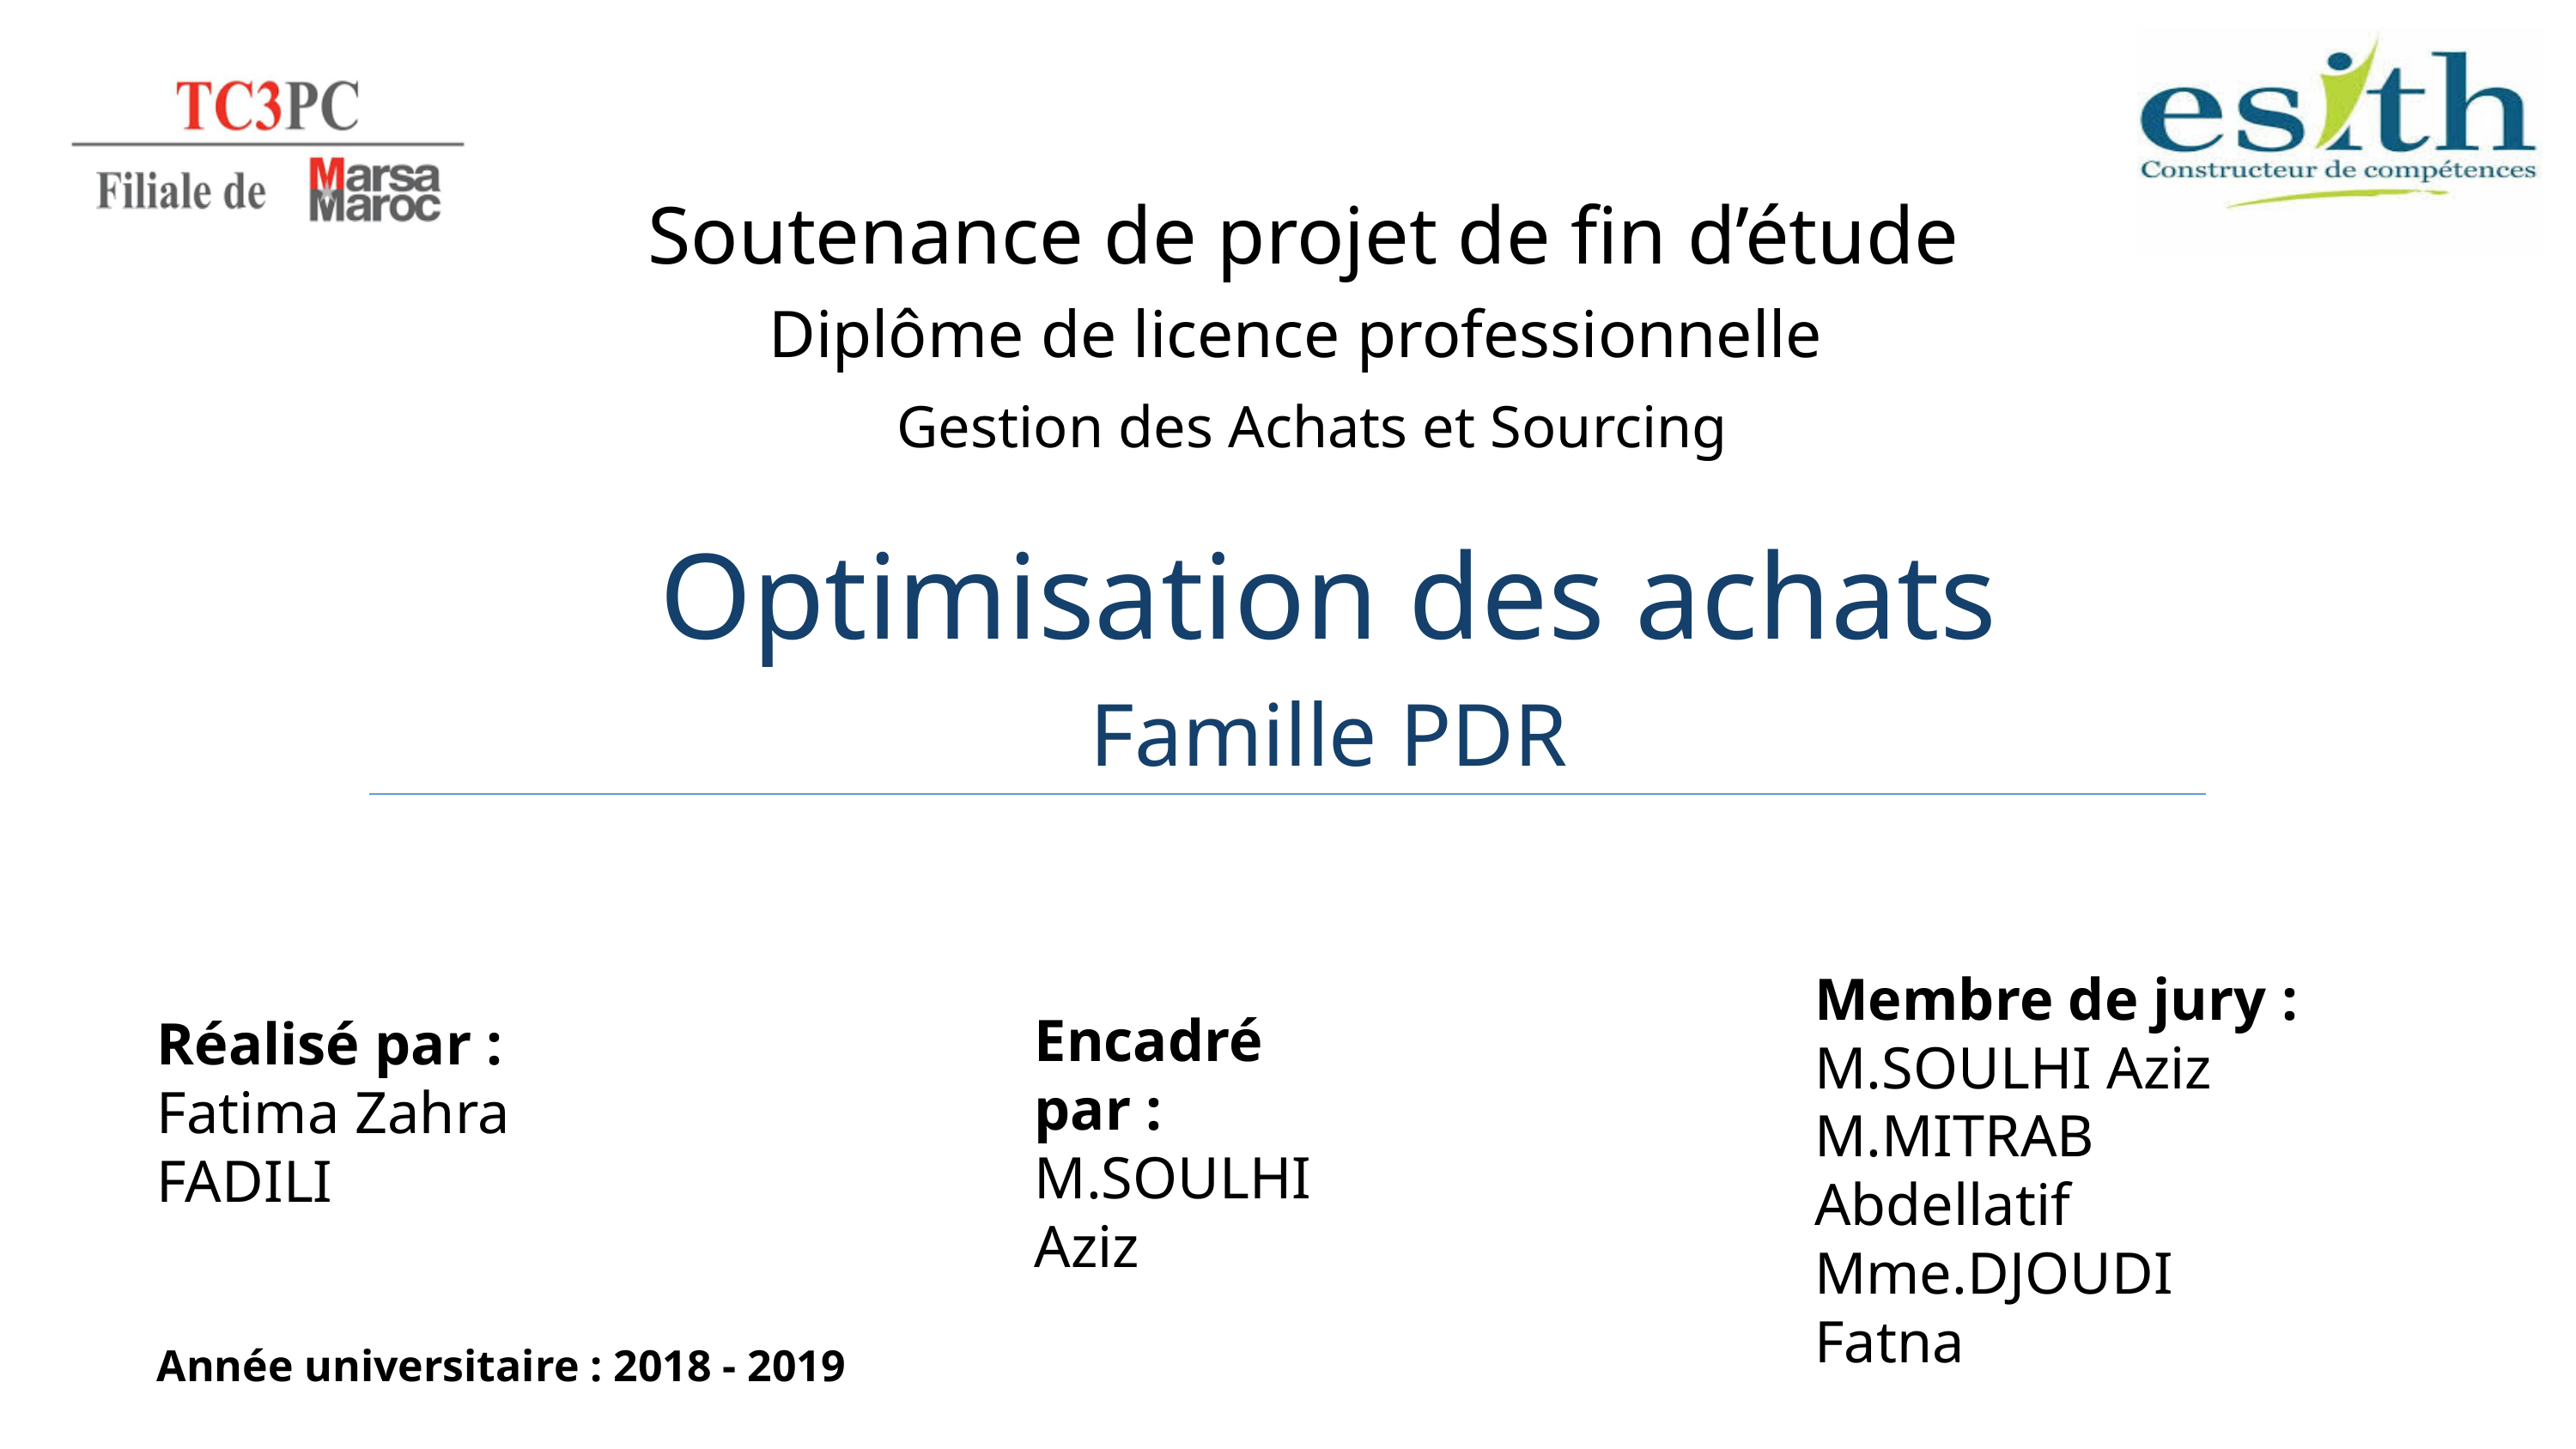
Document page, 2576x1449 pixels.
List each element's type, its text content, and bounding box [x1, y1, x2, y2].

picture [2137, 27, 2544, 256]
text_box Encadré par : M.SOULHI Aziz [1021, 997, 1415, 1285]
picture [45, 27, 502, 256]
list Soutenance de projet de fin d’étude Diplôme de licence professionnelle Gestion des Achats et Sourcing [585, 179, 2024, 471]
text_box Membre de jury : M.SOULHI Aziz M.MITRAB Abdellatif Mme.DJOUDI Fatna [1801, 956, 2336, 1381]
list Optimisation des achats Famille PDR [470, 515, 2189, 769]
text_box Réalisé par : Fatima Zahra FADILI [143, 1001, 683, 1220]
text_box Année universitaire : 2018 - 2019 [143, 1332, 874, 1397]
